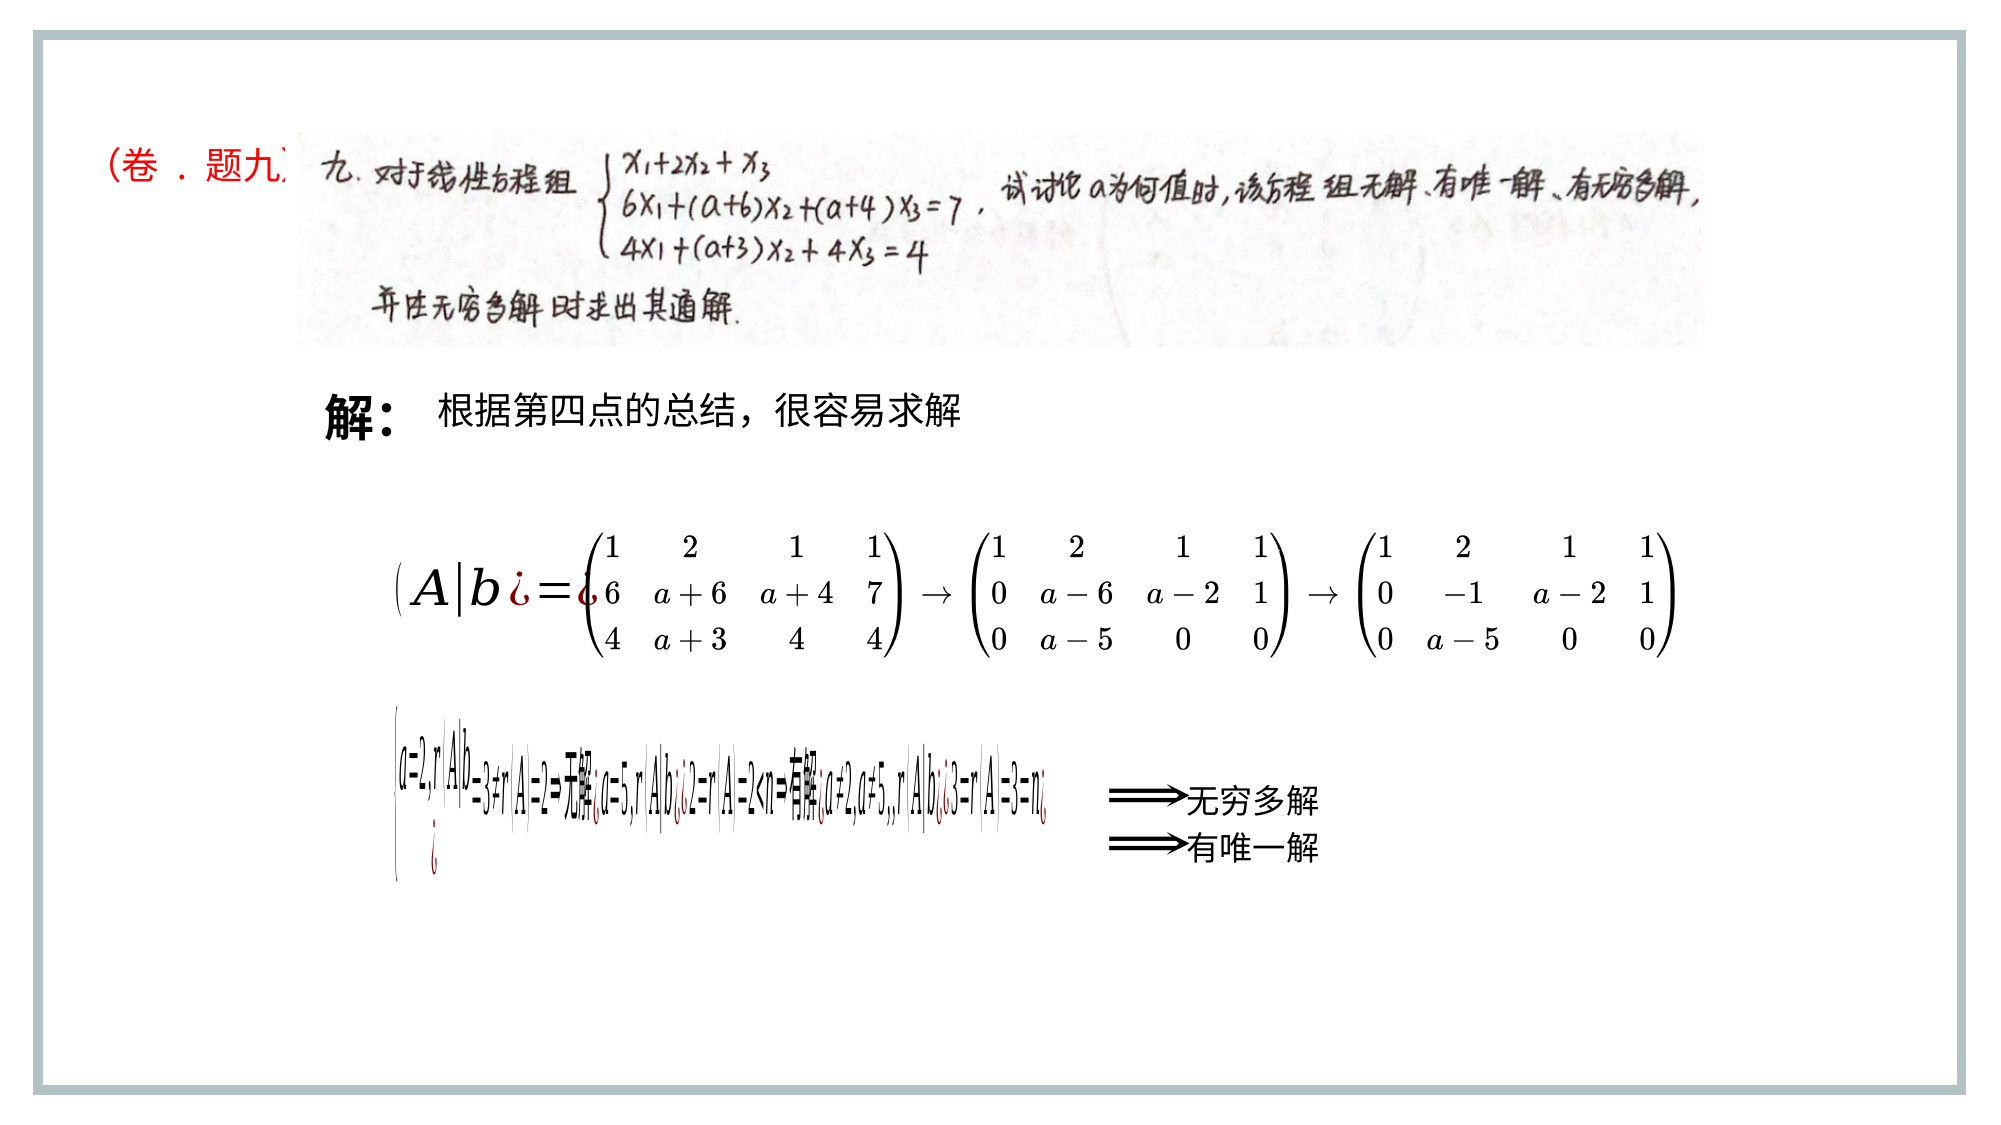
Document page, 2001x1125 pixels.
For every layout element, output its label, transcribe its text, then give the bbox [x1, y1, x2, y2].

text_box 无穷多解 [1171, 752, 1374, 800]
text_box [37, 34, 1963, 1091]
text_box 有唯一解 [1171, 800, 1374, 875]
picture [285, 111, 1715, 347]
text_box 根据第四点的总结，很容易求解 [422, 379, 1048, 440]
text_box （卷 . 题九） [69, 135, 285, 195]
text_box 解： [309, 349, 423, 454]
picture [571, 517, 1689, 672]
